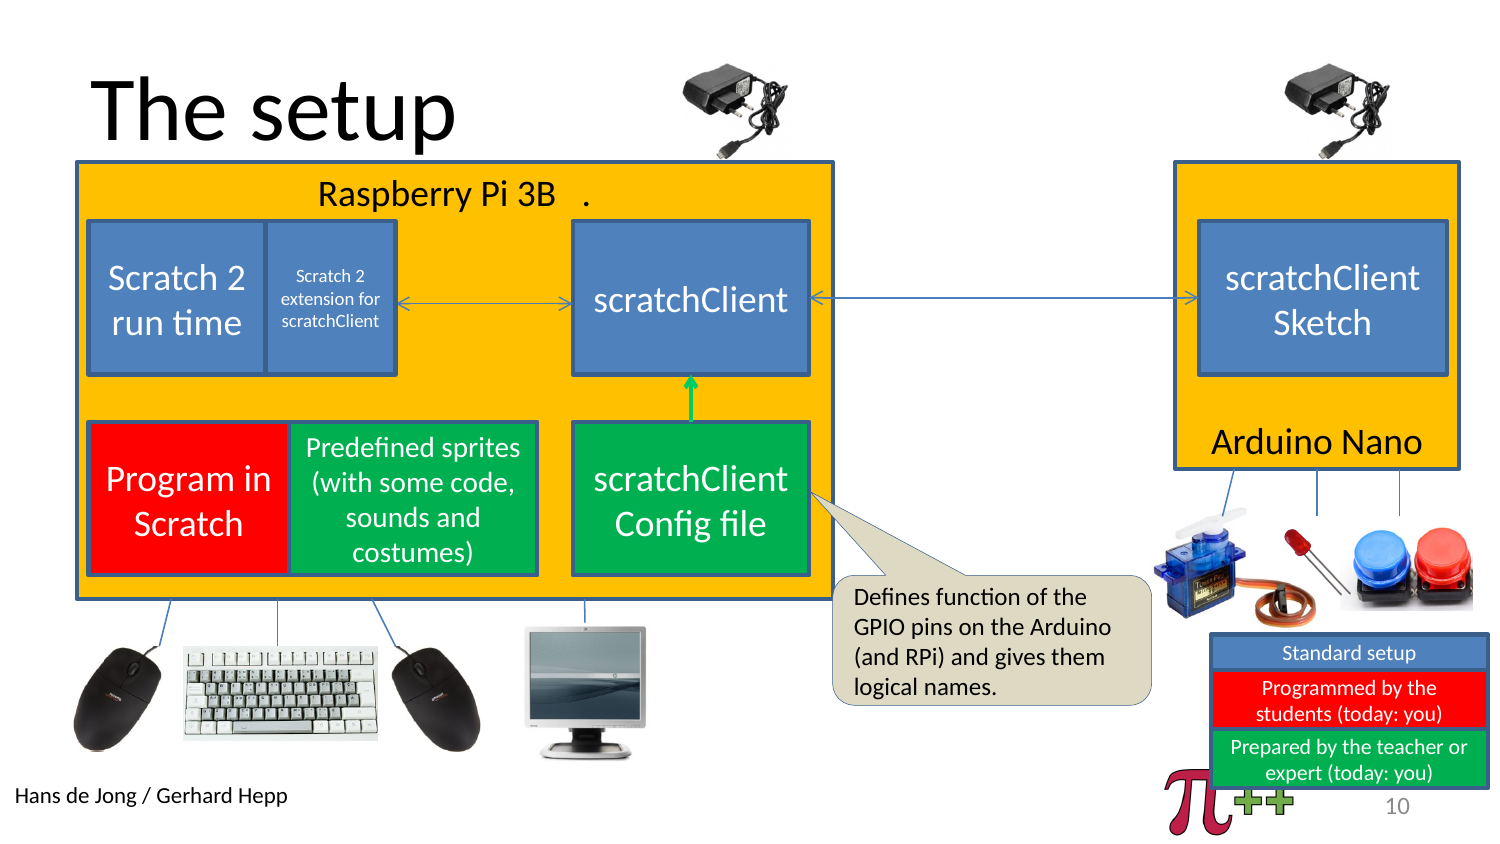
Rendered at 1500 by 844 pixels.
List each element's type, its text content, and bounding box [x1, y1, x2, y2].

picture [383, 646, 489, 752]
picture [513, 622, 657, 766]
title The setup [75, 33, 1425, 175]
text_box scratchClient Sketch [1197, 219, 1449, 377]
text_box Scratch 2 run time [86, 219, 264, 377]
picture [182, 645, 378, 742]
text_box scratchClient [571, 219, 811, 377]
picture [1163, 768, 1294, 836]
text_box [159, 598, 172, 647]
slide_number 10 [1340, 790, 1425, 827]
text_box Scratch 2 extension for scratchClient [264, 219, 398, 377]
text_box Programmed by the students (today: you) [1209, 668, 1490, 727]
picture [678, 55, 791, 167]
text_box Predefined sprites (with some code, sounds and costumes) [287, 420, 539, 577]
picture [1115, 480, 1473, 654]
text_box Raspberry Pi 3B . [75, 175, 835, 601]
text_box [371, 598, 396, 647]
text_box Program in Scratch [86, 420, 287, 577]
picture [64, 646, 170, 752]
text_box Standard setup [1209, 632, 1490, 668]
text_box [1222, 468, 1235, 517]
picture [1281, 55, 1393, 167]
text_box Arduino Nano [1173, 160, 1461, 471]
text_box scratchClient Config file [571, 420, 811, 577]
text_box Defines function of the GPIO pins on the Arduino (and RPi) and gives them logical names. [808, 489, 1154, 708]
text_box Prepared by the teacher or expert (today: you) [1209, 727, 1490, 790]
